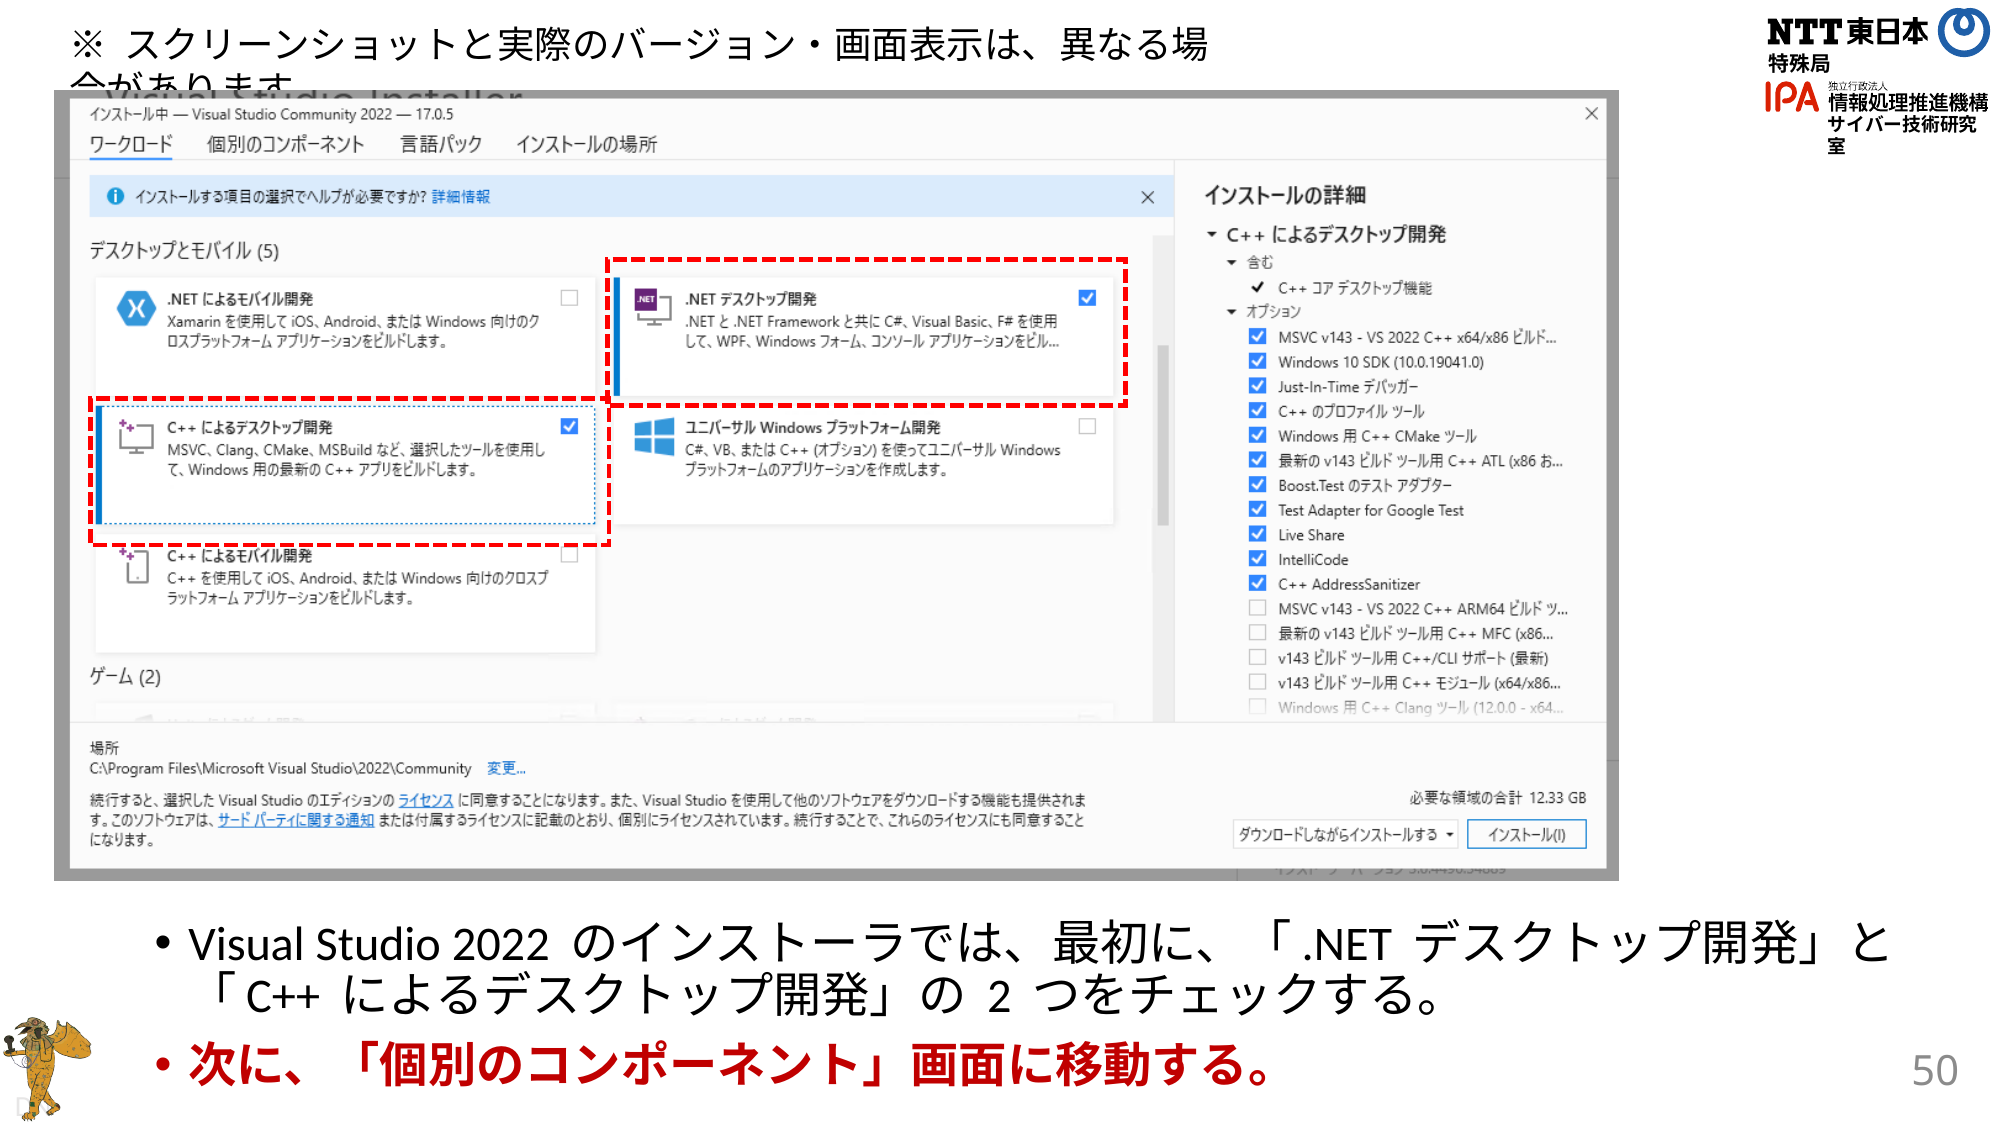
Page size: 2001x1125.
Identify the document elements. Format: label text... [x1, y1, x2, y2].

text_box ※ スクリーンショットと実際のバージョン・画面表示は、異なる場合があります。 [54, 14, 1243, 90]
list Visual Studio 2022 のインストーラでは、最初に、「.NET デスクトップ開発」と「C++ によるデスクトップ開発」の 2 つをチェックする。 次に、「個別のコンポーネント」画面に移動する。 [139, 911, 1949, 1103]
slide_number 50 [1412, 1042, 1975, 1103]
picture [54, 90, 1619, 881]
